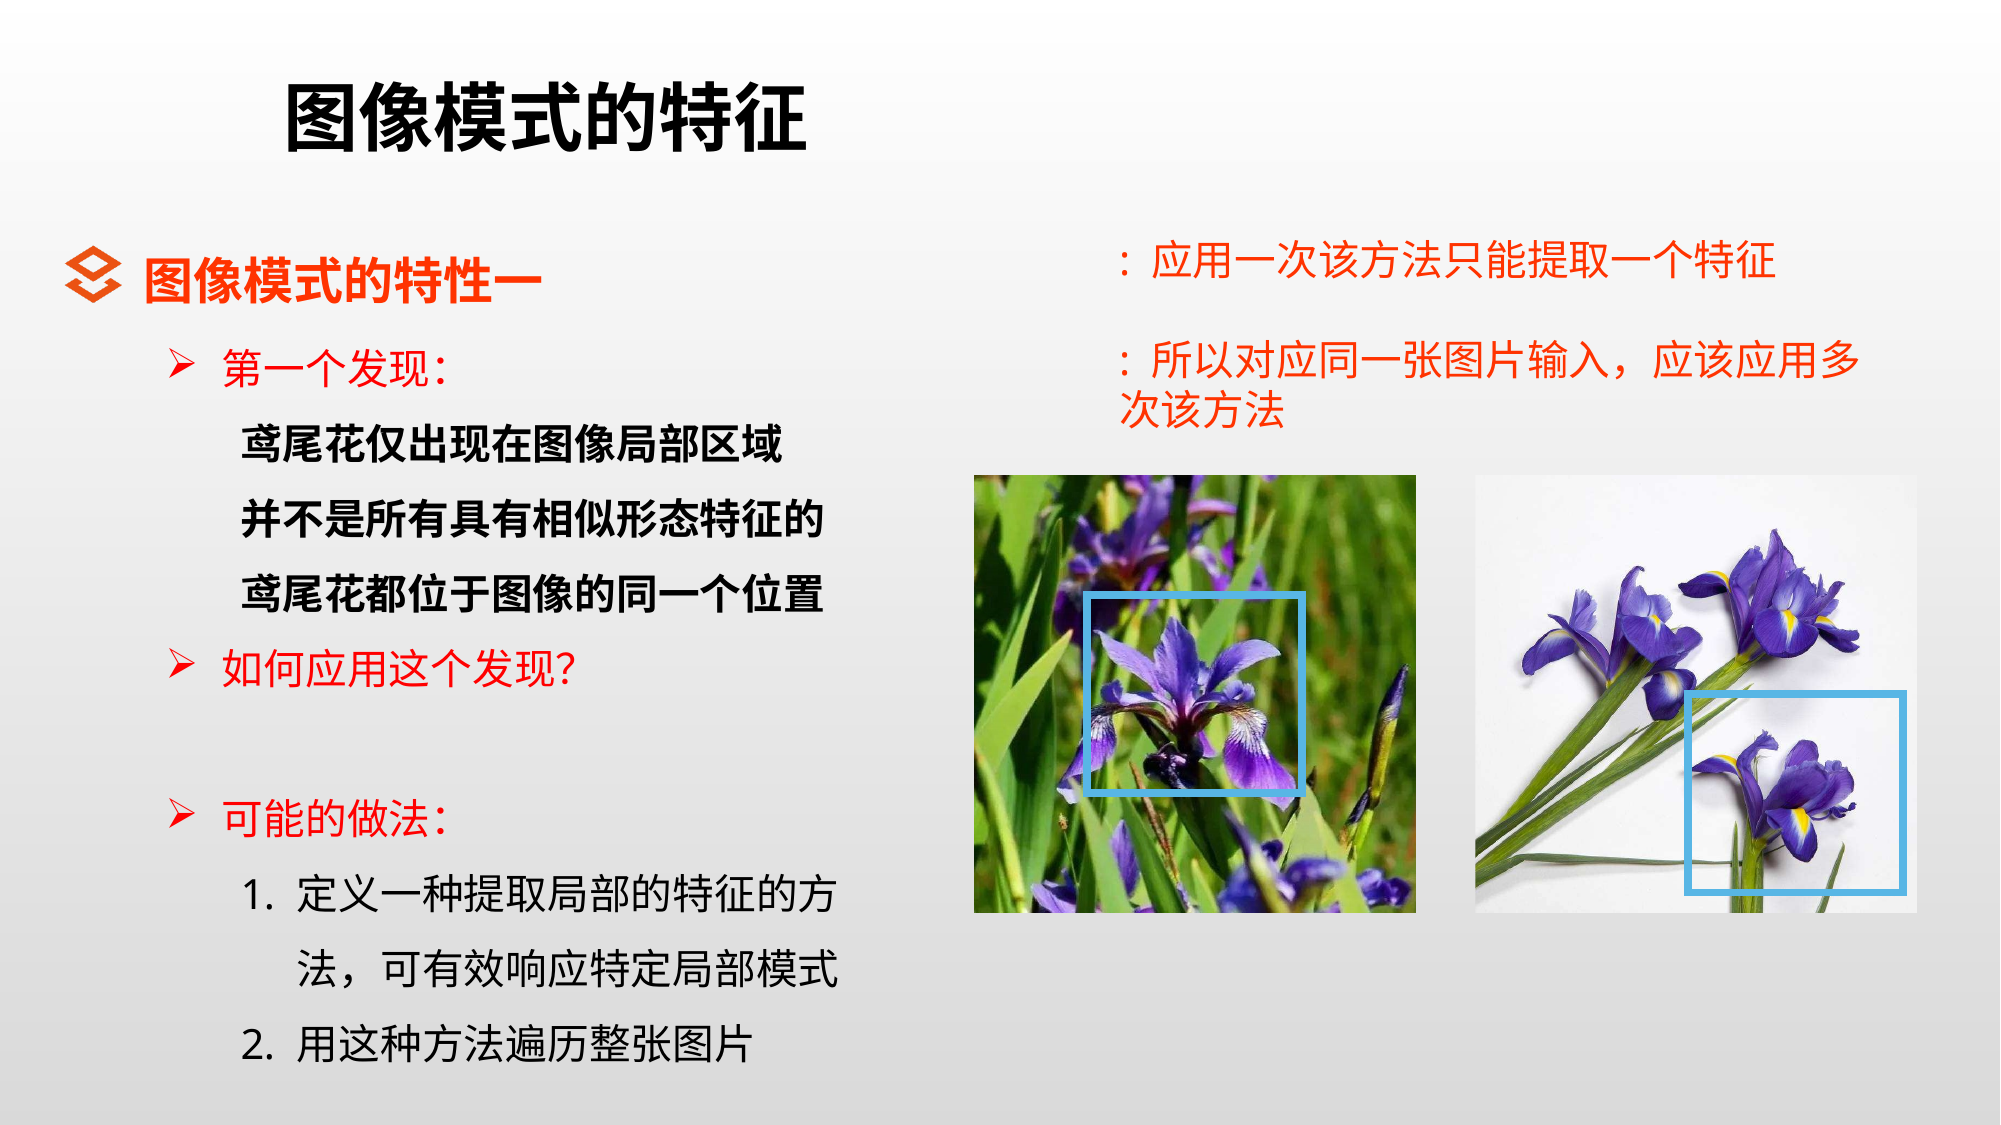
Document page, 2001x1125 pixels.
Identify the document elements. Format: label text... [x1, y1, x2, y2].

text_box : 应用一次该方法只能提取一个特征 : 所以对应同一张图片输入，应该应用多次该方法 [1104, 226, 1903, 442]
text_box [974, 475, 1917, 913]
text_box 第一个发现： 鸢尾花仅出现在图像局部区域 并不是所有具有相似形态特征的鸢尾花都位于图像的同一个位置 如何应用这个发现？ 可能的做法： 定义一种提取局部的特征的方法，可有效响应特定局部模式 用这种方法遍历整张图片 [75, 310, 862, 1076]
text_box 图像模式的特性一 [128, 226, 1104, 317]
picture [50, 231, 136, 317]
text_box 图像模式的特征 [269, 62, 921, 168]
